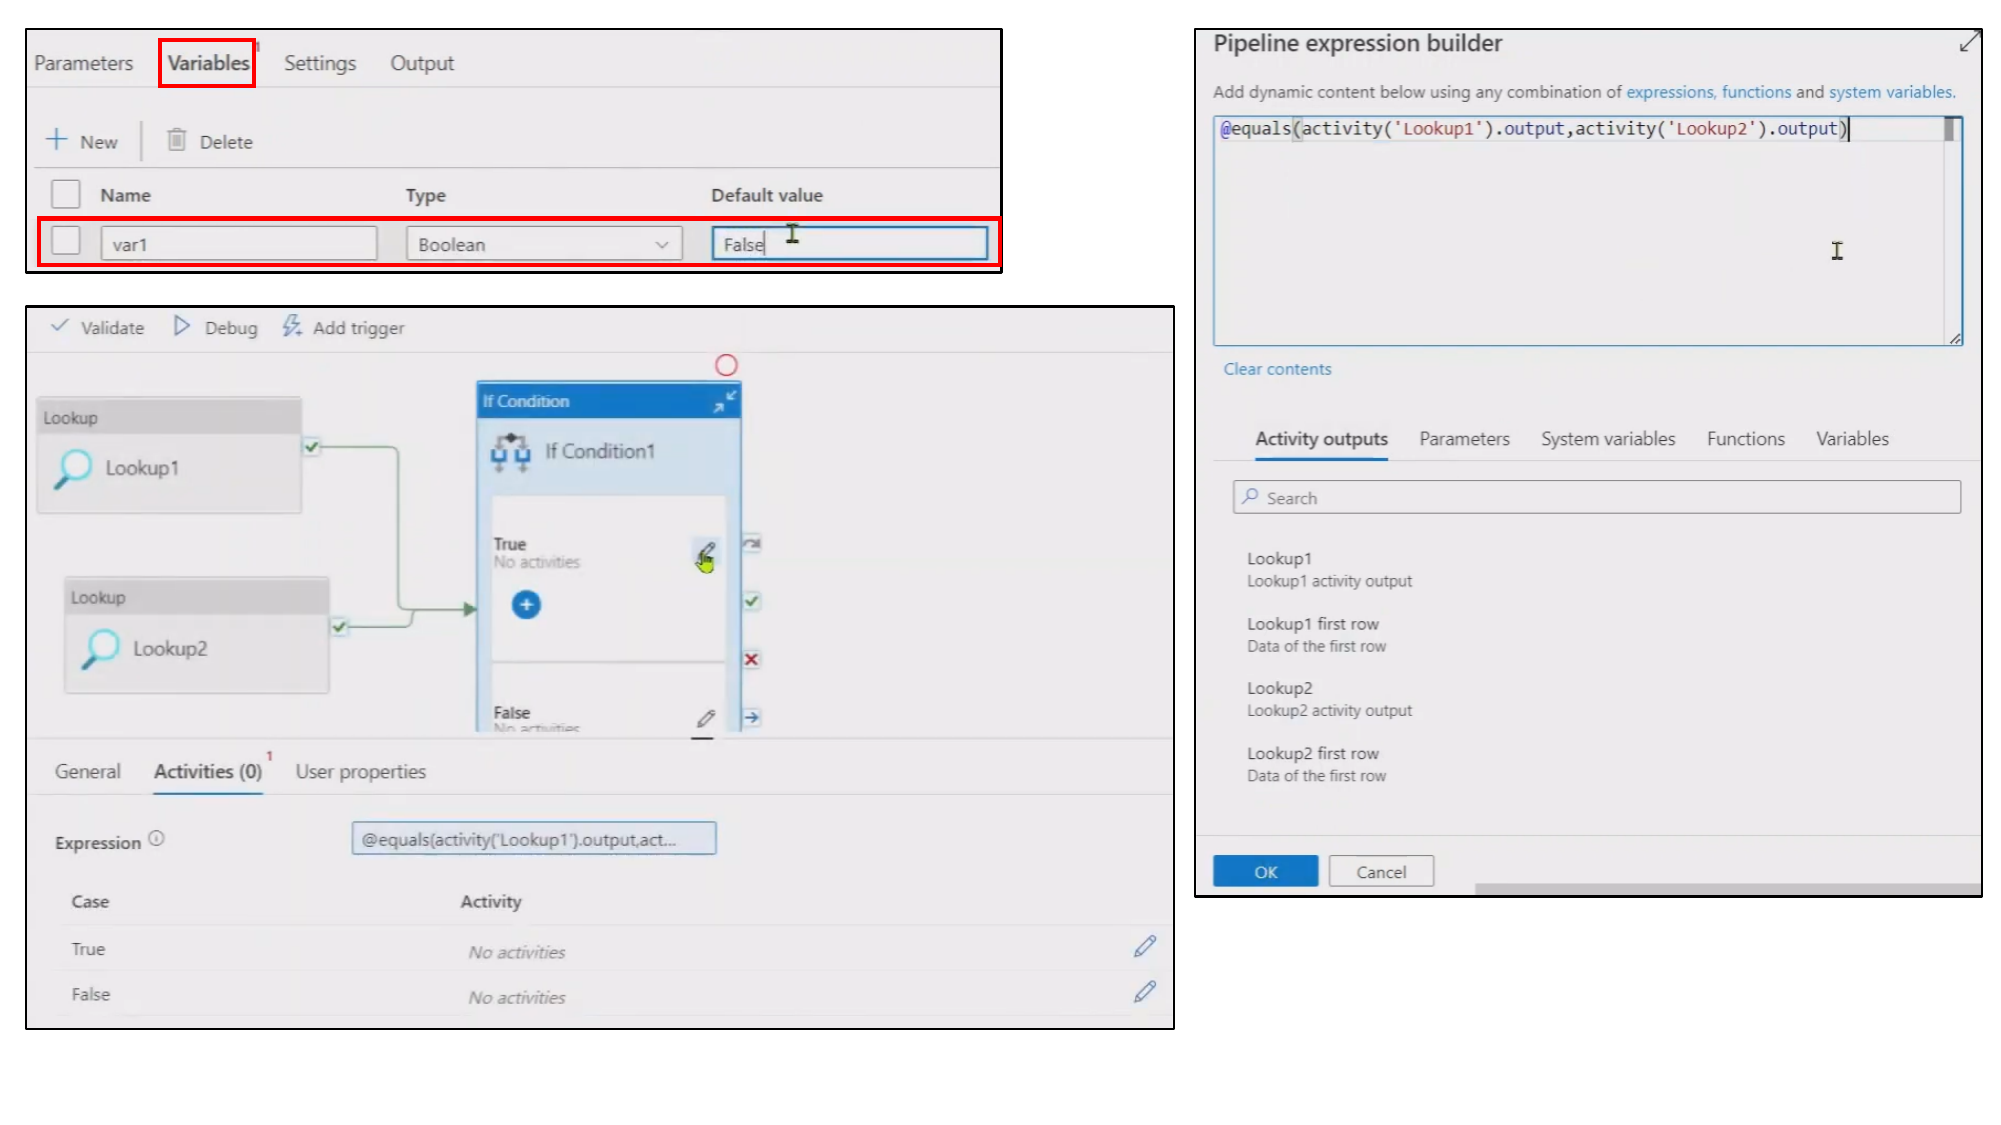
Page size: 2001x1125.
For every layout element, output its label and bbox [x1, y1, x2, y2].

picture [1196, 30, 1981, 896]
picture [27, 307, 1173, 1028]
picture [27, 30, 1000, 272]
